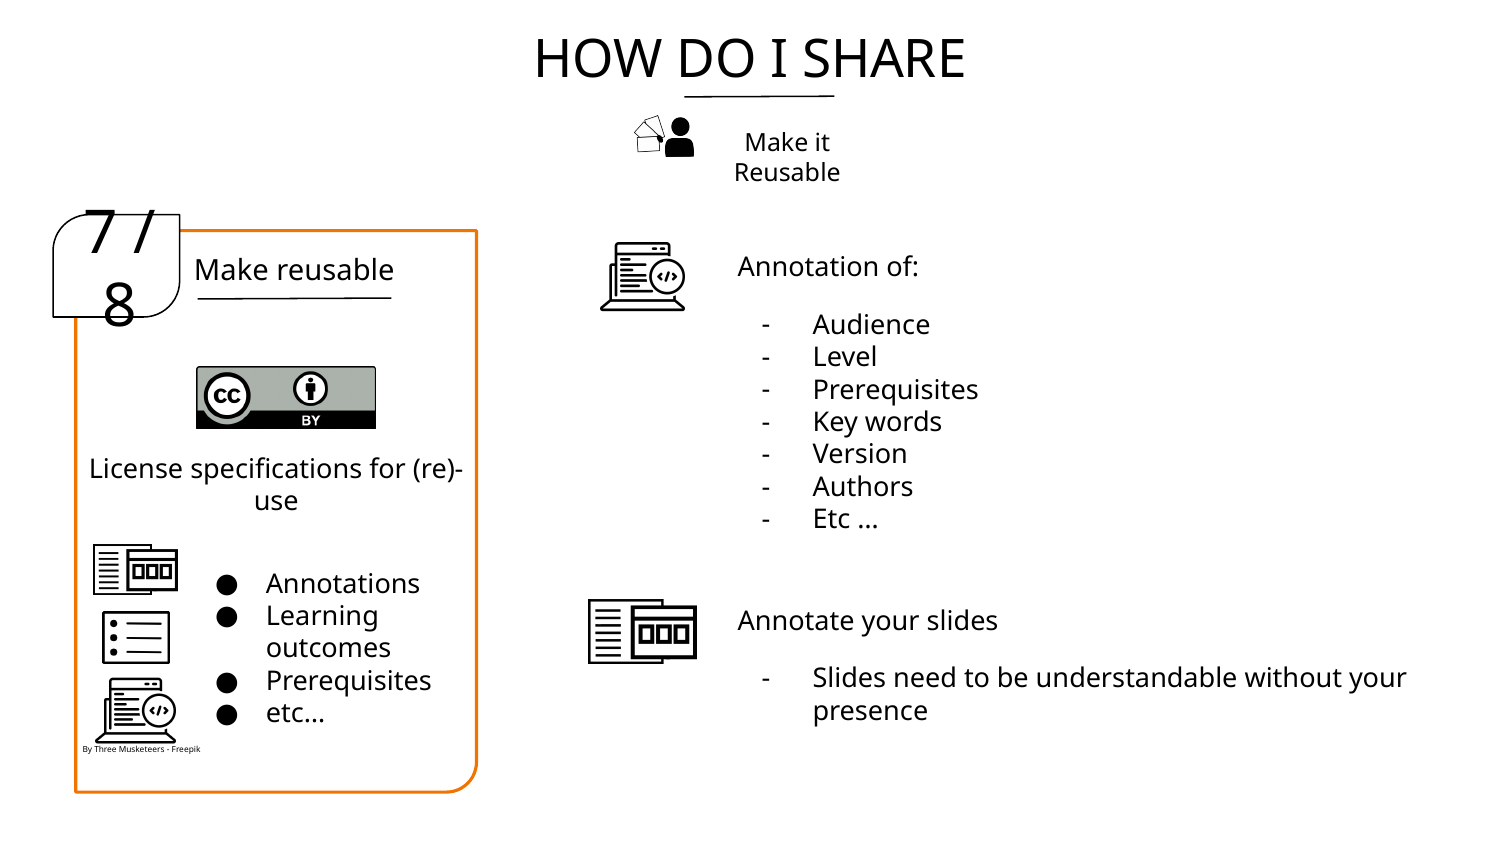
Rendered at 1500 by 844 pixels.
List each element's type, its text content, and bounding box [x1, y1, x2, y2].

text_box [75, 713, 477, 793]
title Make it Reusable [690, 111, 885, 174]
picture [101, 611, 170, 664]
text_box [75, 499, 477, 731]
list Annotate your slides Slides need to be understandable without your presence [722, 588, 1461, 651]
list Annotations Learning outcomes Prerequisites etc… [175, 550, 487, 713]
list Annotation of: Audience Level Prerequisites Key words Version Authors Etc … [722, 234, 1149, 298]
picture [195, 365, 376, 430]
picture [95, 670, 177, 752]
list Make reusable [112, 231, 477, 301]
title 7 / 8 [53, 214, 186, 317]
list By Three Musketeers - Freepik [56, 731, 227, 767]
picture [93, 544, 178, 595]
text_box [75, 301, 477, 436]
list License specifications for (re)-use [63, 436, 489, 499]
picture [588, 599, 697, 665]
picture [600, 234, 685, 319]
picture [634, 115, 695, 157]
title HOW DO I SHARE [51, 9, 1449, 103]
